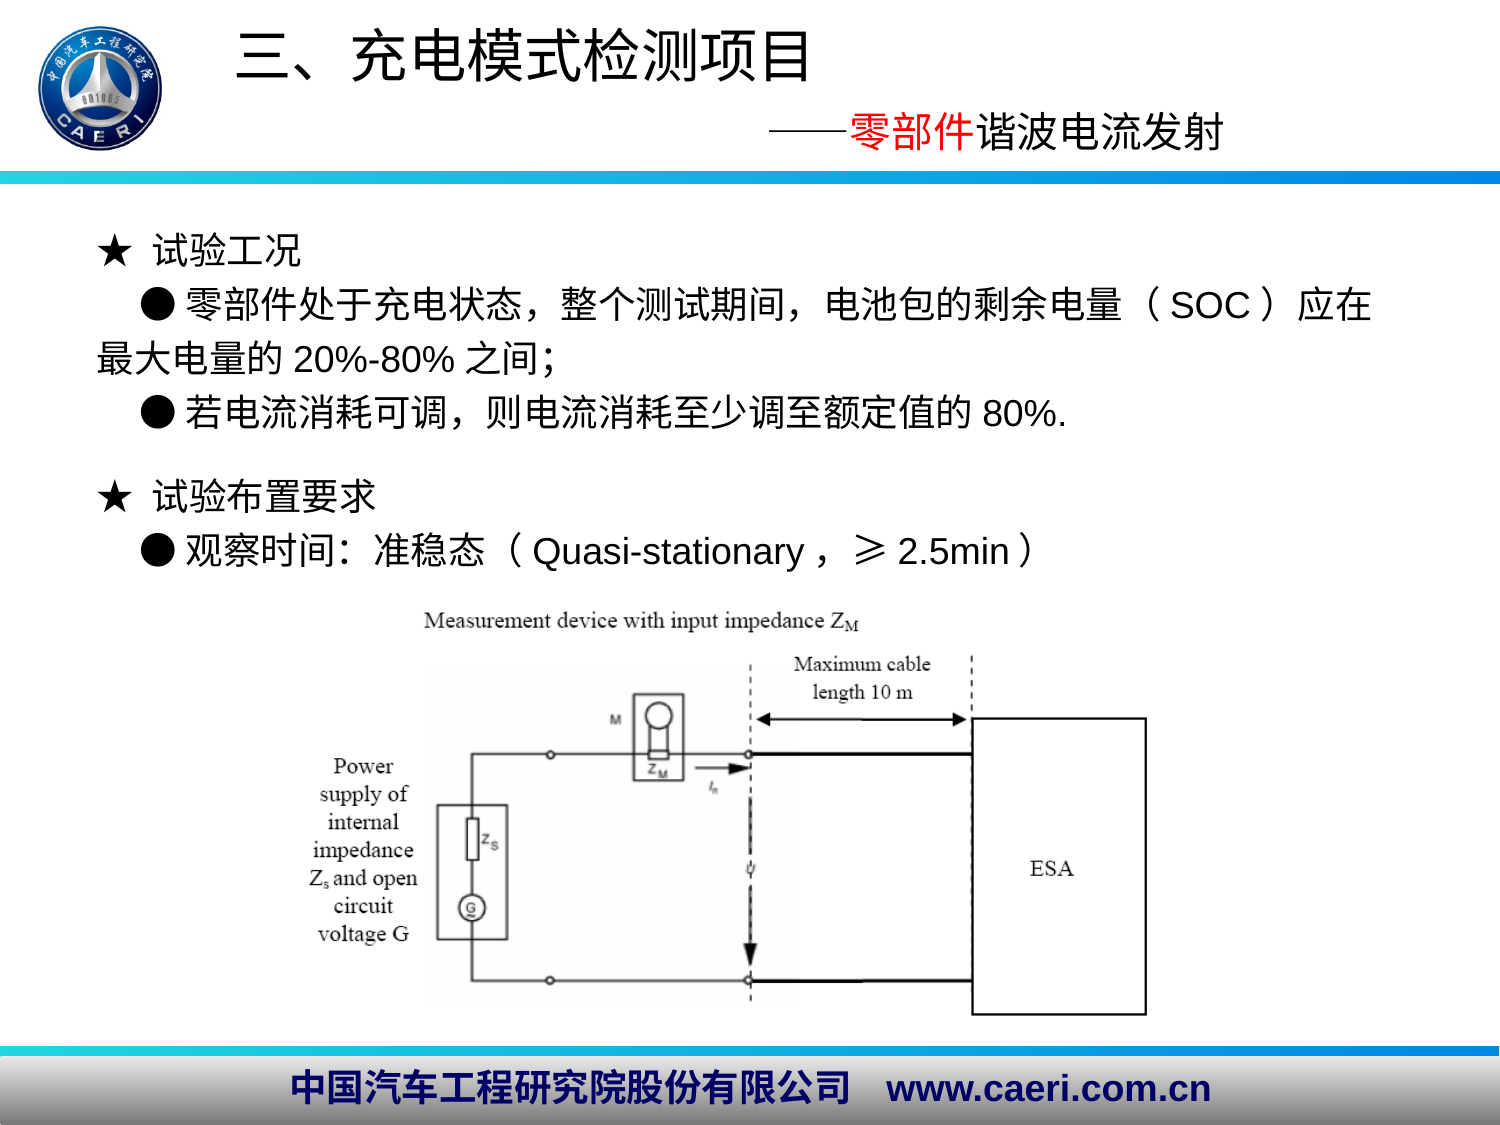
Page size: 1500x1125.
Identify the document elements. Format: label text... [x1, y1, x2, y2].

picture [304, 601, 1155, 1032]
text_box ★ 试验工况 ●零部件处于充电状态，整个测试期间，电池包的剩余电量（SOC）应在最大电量的20%-80%之间； ●若电流消耗可调，则电流消耗至少调至额定值的80%. [81, 210, 1418, 442]
picture [35, 23, 164, 153]
text_box ★ 试验布置要求 ●观察时间：准稳态（Quasi-stationary，≥2.5min） [81, 456, 1371, 580]
title 三、充电模式检测项目 ——零部件谐波电流发射 [218, 11, 1425, 164]
